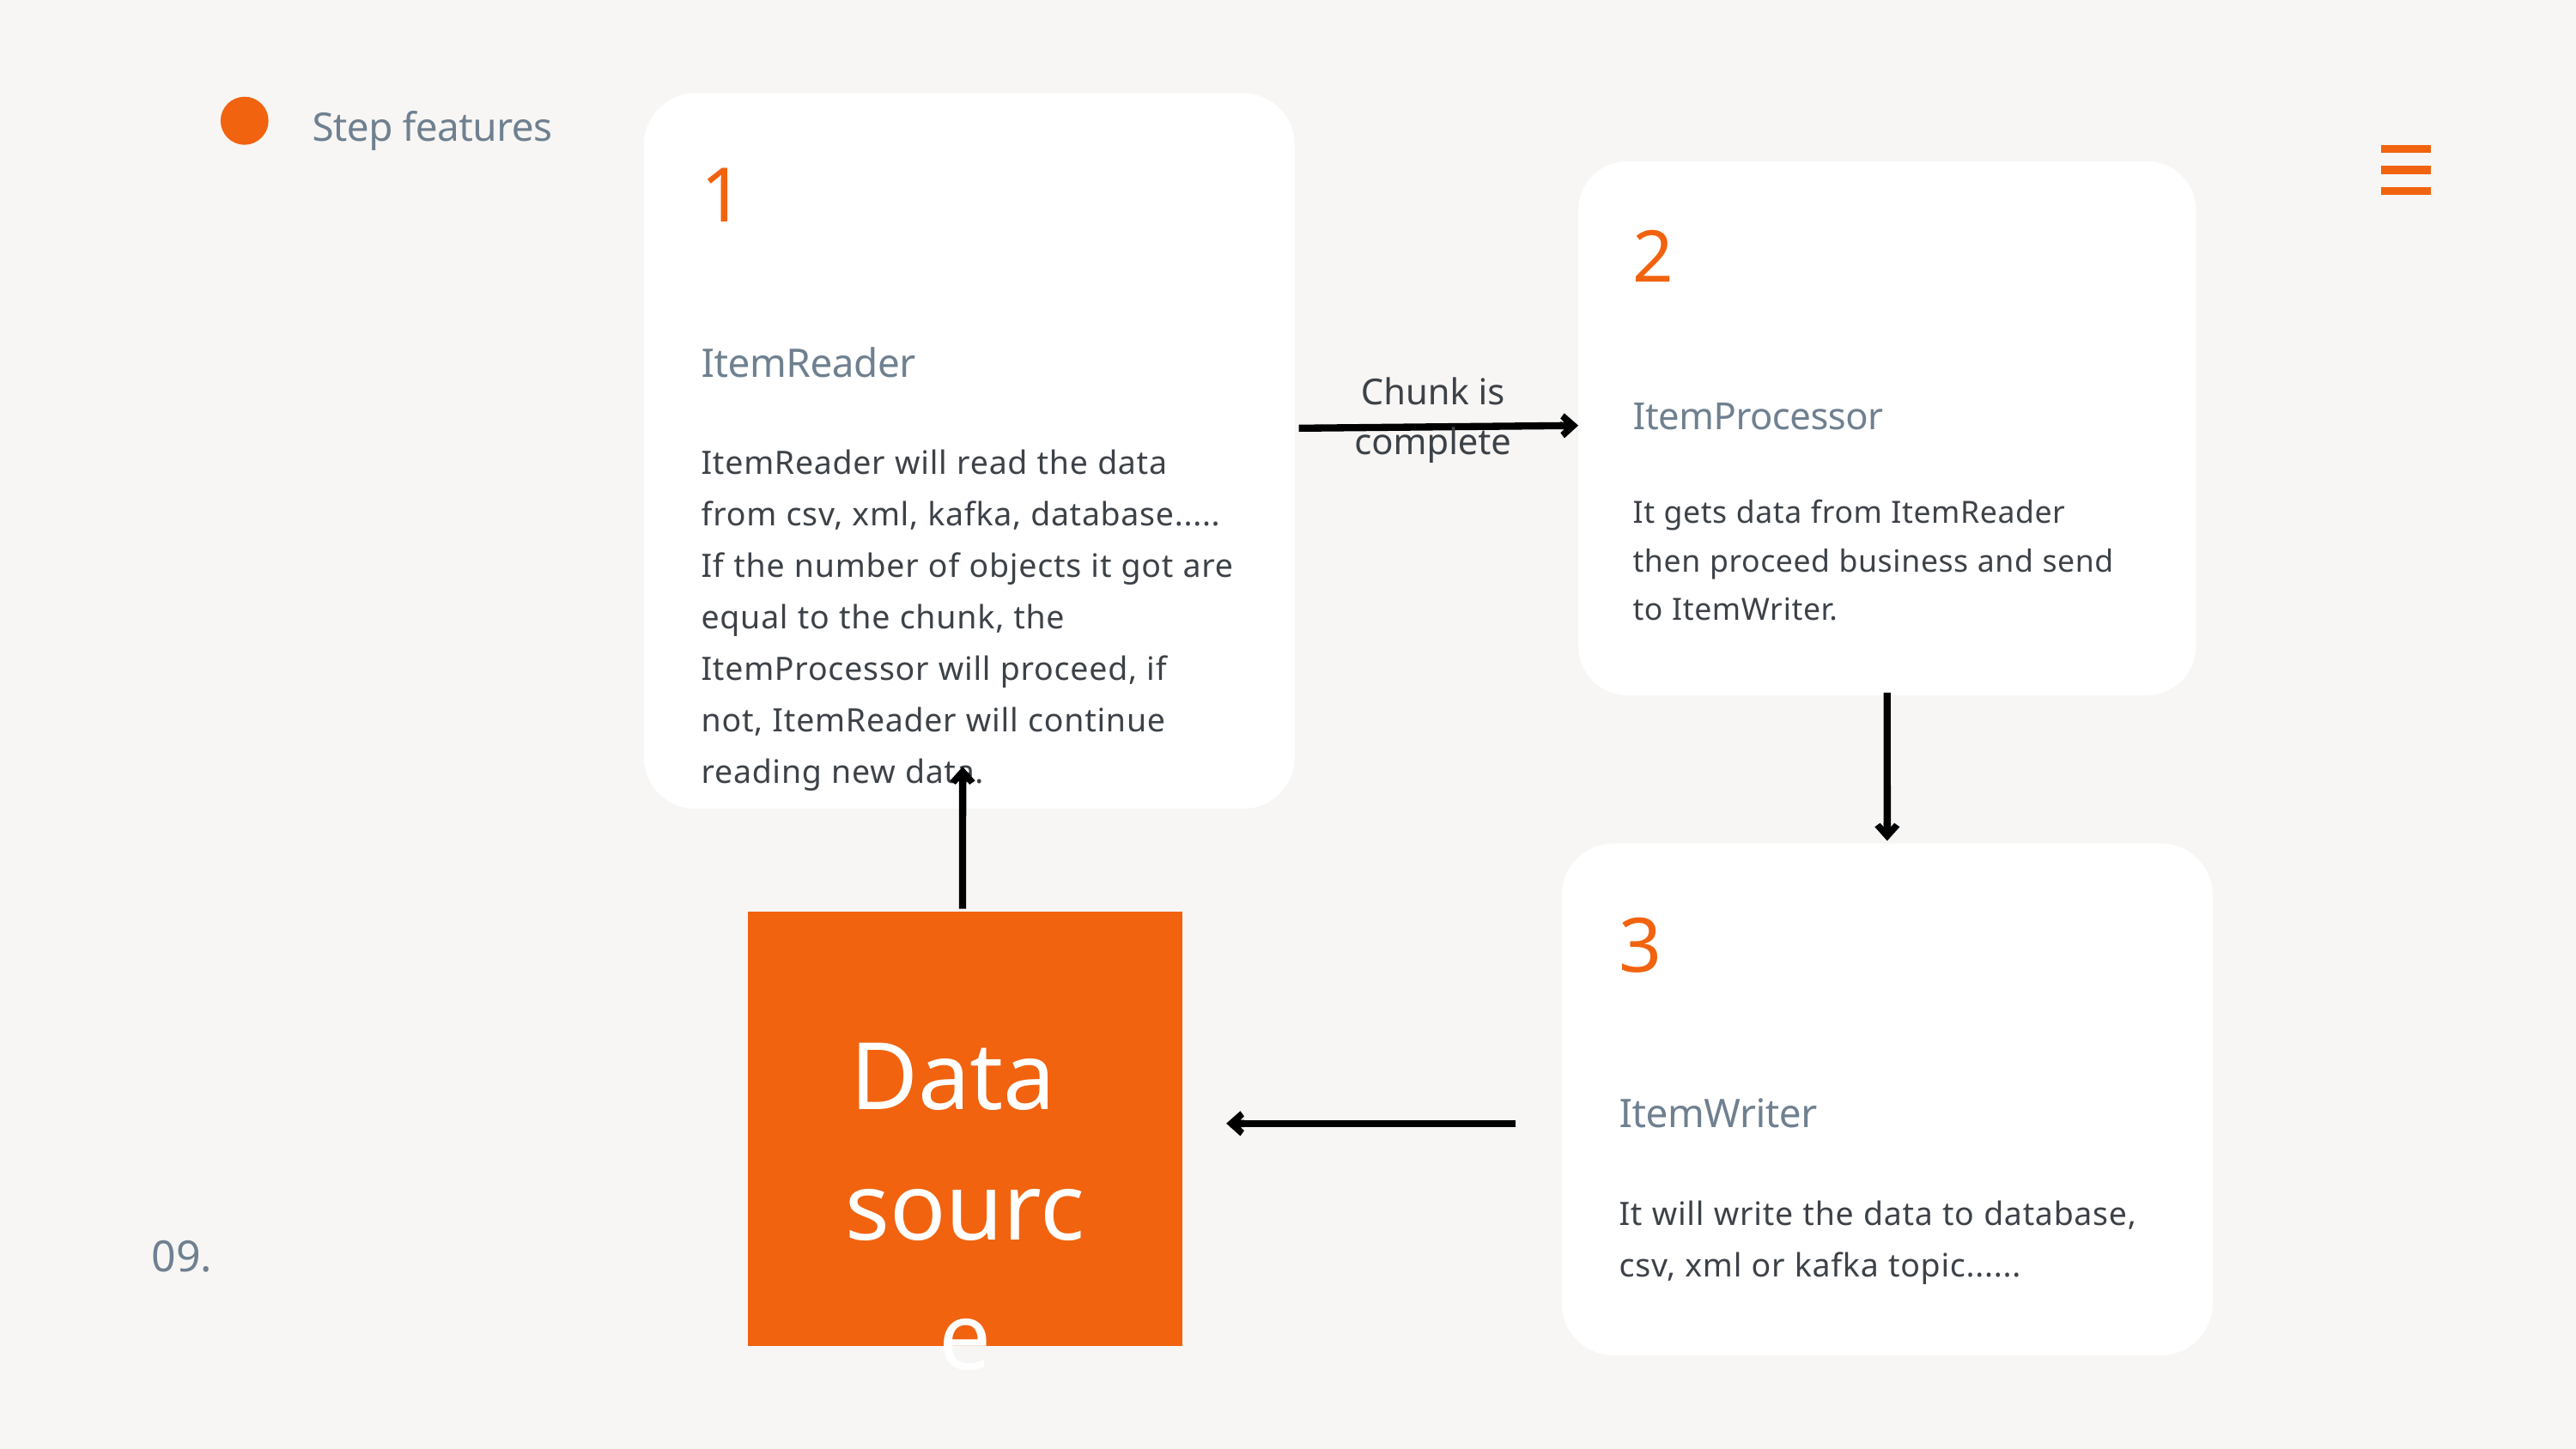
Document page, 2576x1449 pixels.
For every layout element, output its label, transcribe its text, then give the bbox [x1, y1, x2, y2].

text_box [2380, 144, 2432, 196]
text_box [643, 93, 2214, 1356]
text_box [220, 96, 1096, 145]
text_box 09. [151, 1220, 639, 1281]
